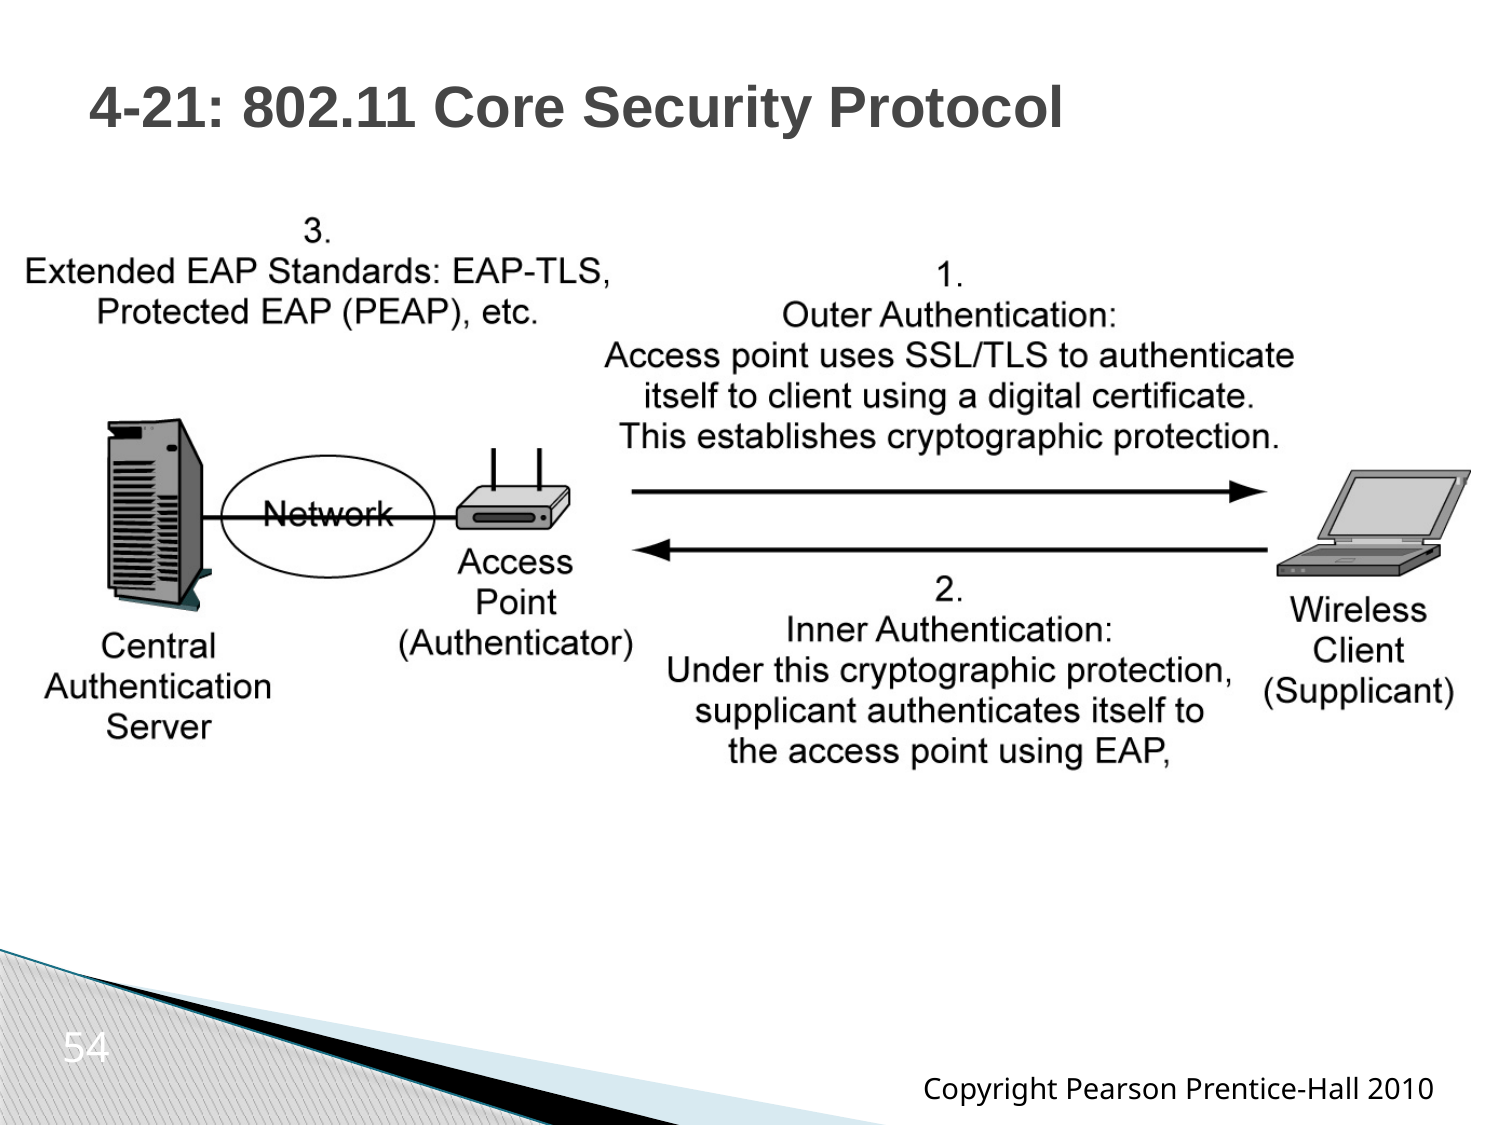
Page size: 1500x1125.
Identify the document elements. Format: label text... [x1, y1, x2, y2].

slide_number 54 [0, 1025, 125, 1085]
picture [24, 212, 1471, 776]
footer Copyright Pearson Prentice-Hall 2010 [737, 1052, 1450, 1113]
title 4-21: 802.11 Core Security Protocol [75, 45, 1425, 163]
